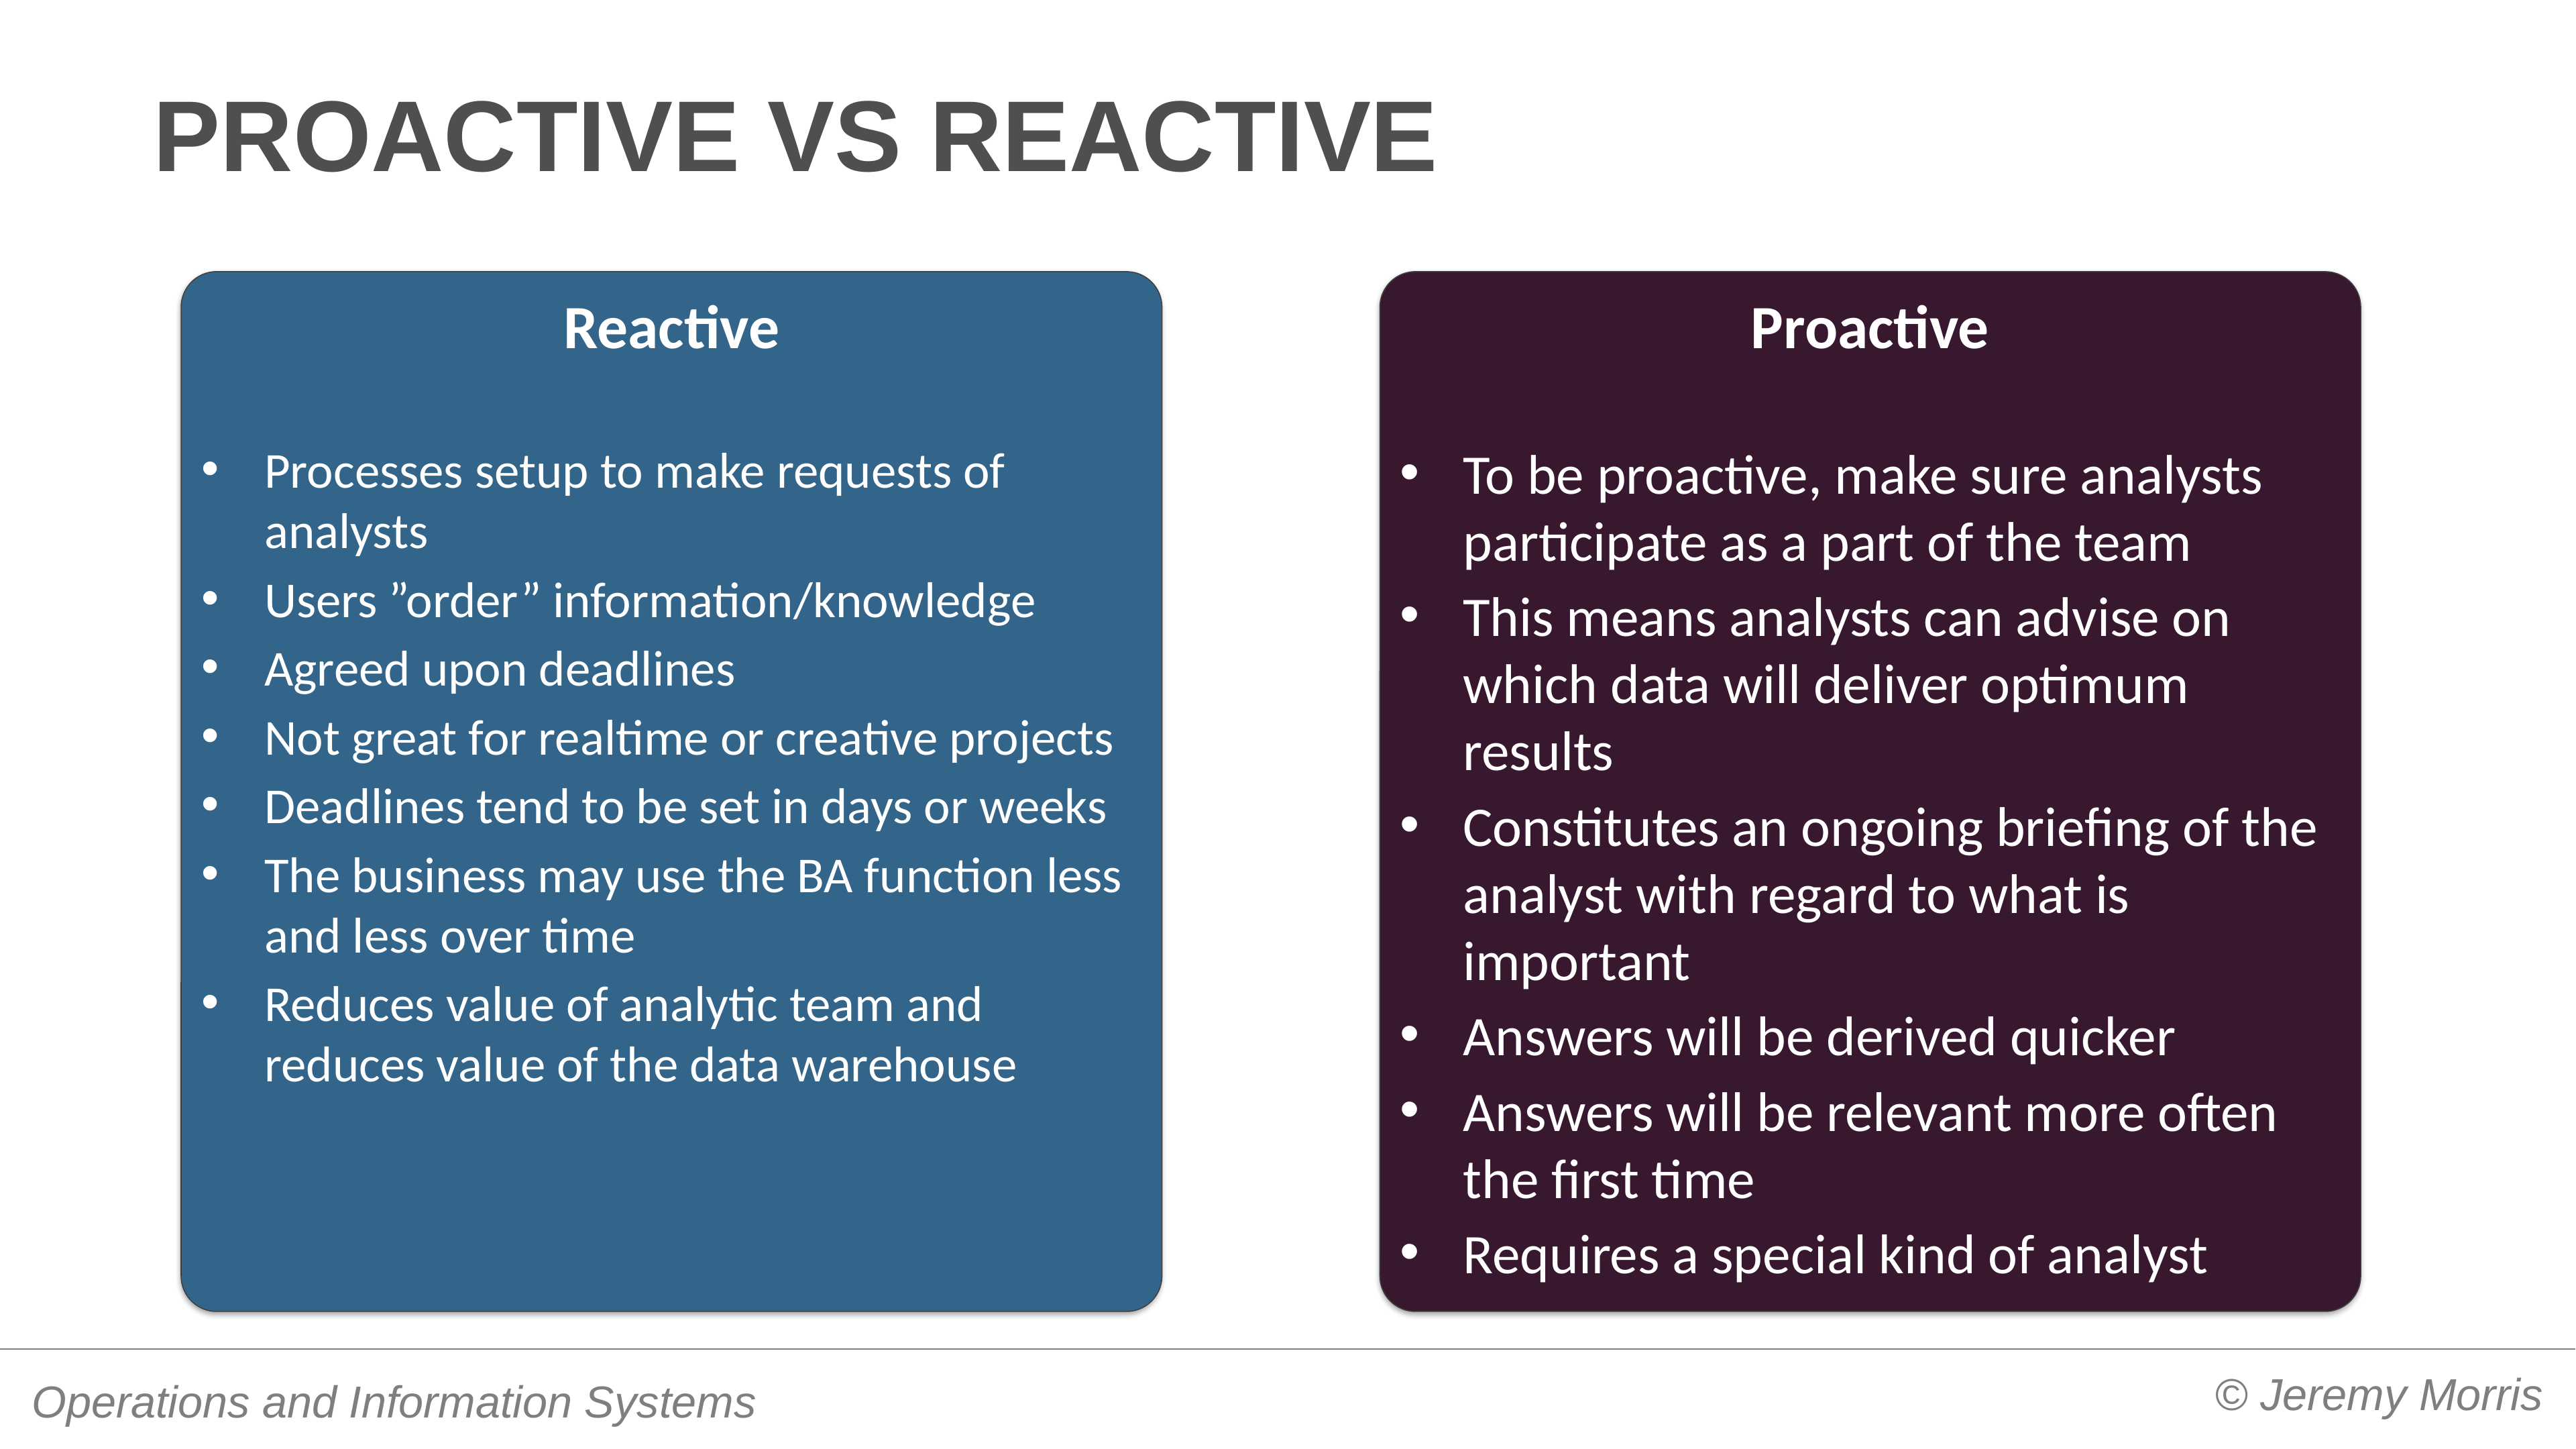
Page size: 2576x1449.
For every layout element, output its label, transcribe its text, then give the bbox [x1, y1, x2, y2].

title Proactive vs reactive [128, 53, 2447, 204]
text_box Proactive To be proactive, make sure analysts participate as a part of the team This means analysts can advise on which data will deliver optimum results Constitutes an ongoing briefing of the analyst with regard to what is important Answers will be derived quicker Answers will be relevant more often the first time Requires a special kind of analyst [1379, 271, 2361, 1312]
text_box Reactive Processes setup to make requests of analysts Users ”order” information/knowledge Agreed upon deadlines Not great for realtime or creative projects Deadlines tend to be set in days or weeks The business may use the BA function less and less over time Reduces value of analytic team and reduces value of the data warehouse [180, 271, 1163, 1312]
